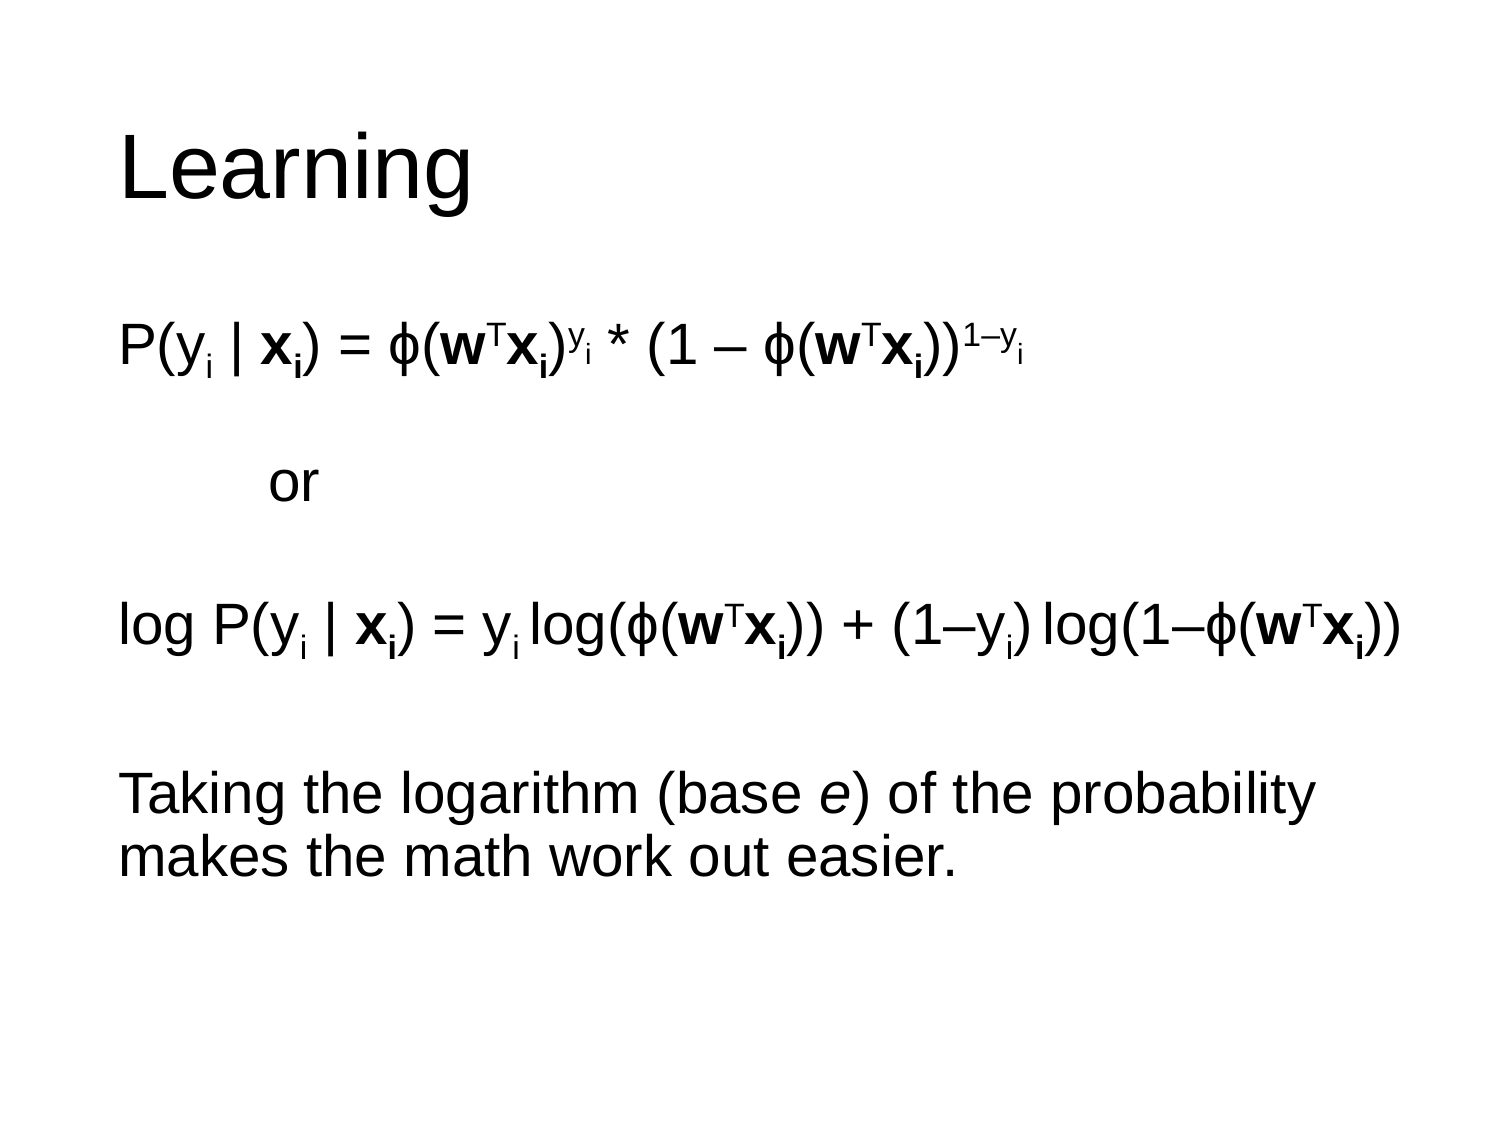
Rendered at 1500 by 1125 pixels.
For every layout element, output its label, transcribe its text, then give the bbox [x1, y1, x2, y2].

list P(yi | xi) = ϕ(wTxi)yi * (1 – ϕ(wTxi))1–yi or log P(yi | xi) = yi log(ϕ(wTxi)) + (1–yi) log(1–ϕ(wTxi)) Taking the logarithm (base e) of the probability makes the math work out easier. [103, 299, 1460, 1100]
title Learning [103, 59, 1397, 278]
